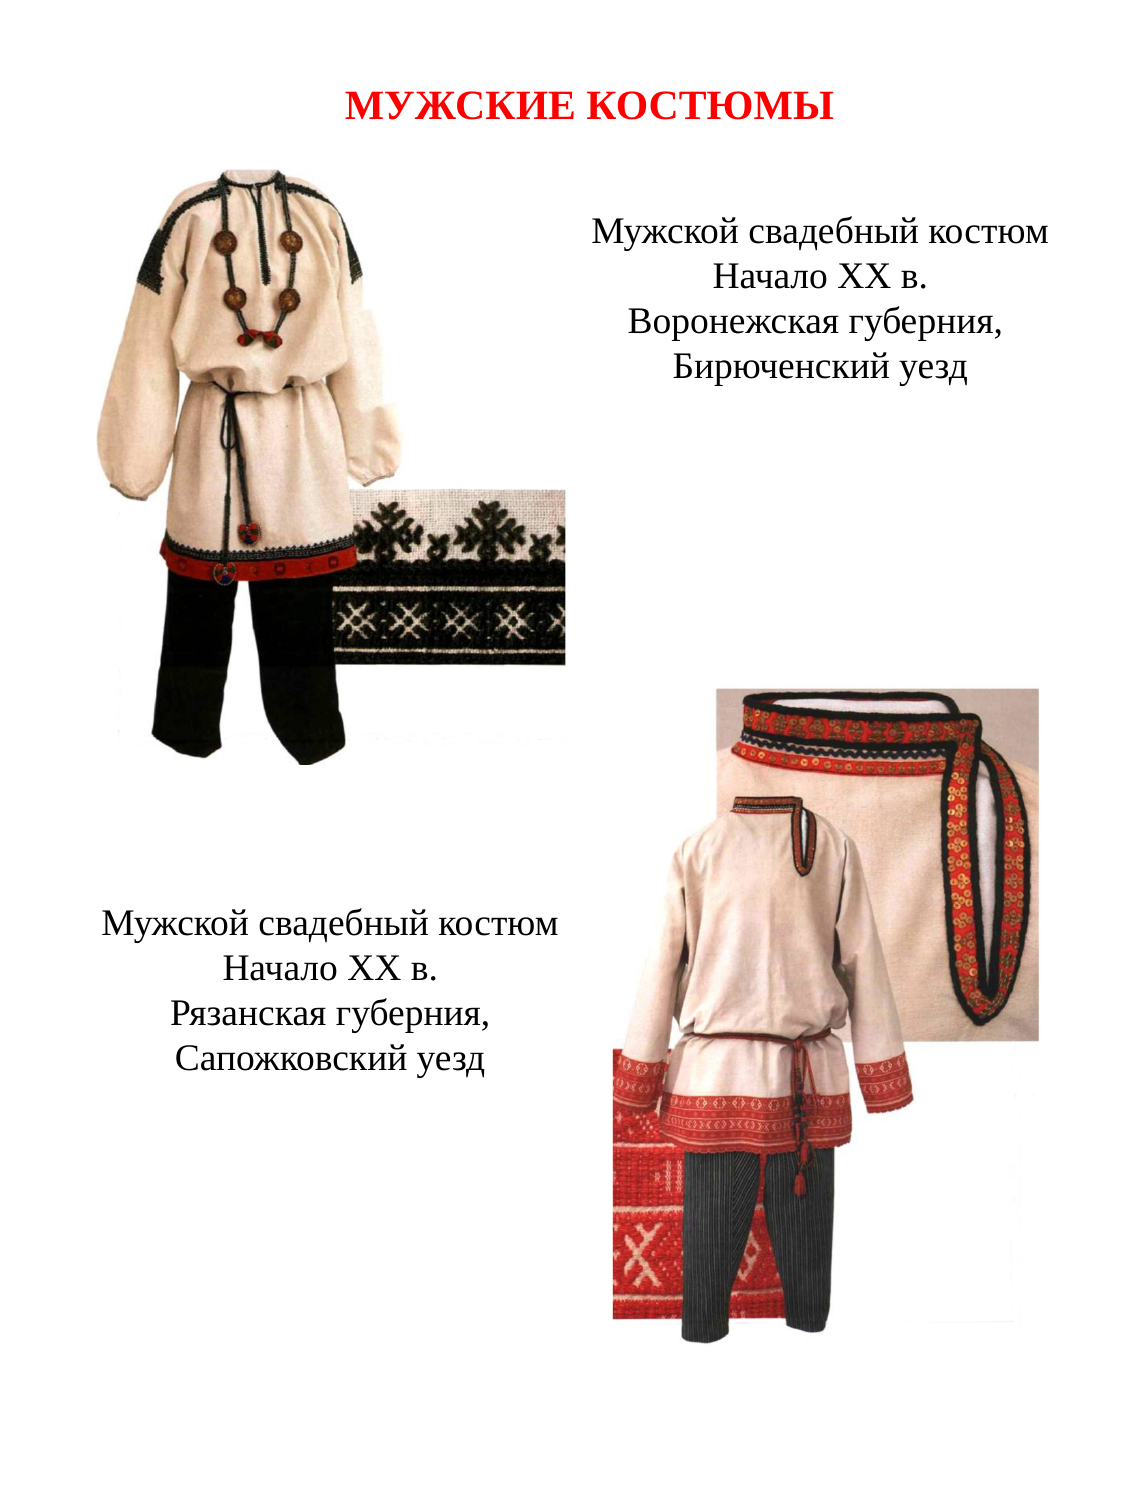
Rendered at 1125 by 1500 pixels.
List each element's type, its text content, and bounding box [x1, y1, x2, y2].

picture [70, 116, 1055, 1350]
text_box МУЖСКИЕ КОСТЮМЫ [330, 70, 850, 136]
text_box Мужской свадебный костюм Начало ХХ в. Воронежская губерния, Бирюченский уезд [613, 199, 1090, 394]
text_box Мужской свадебный костюм Начало ХХ в. Рязанская губерния, Сапожковский уезд [81, 890, 568, 1221]
